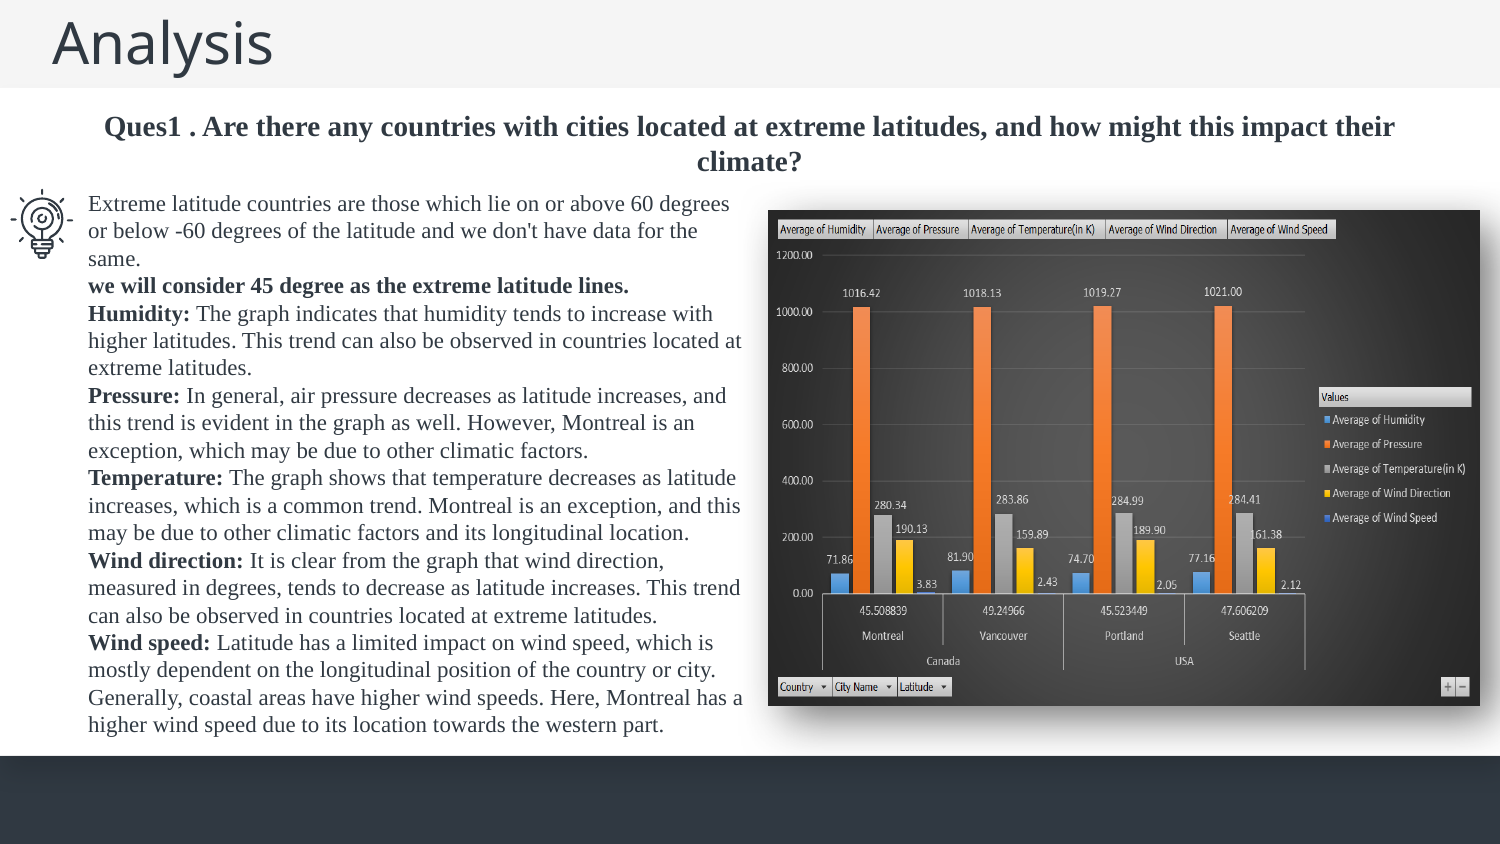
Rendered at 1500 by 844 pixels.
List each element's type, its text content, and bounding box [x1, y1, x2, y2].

picture [767, 210, 1480, 706]
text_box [10, 188, 74, 259]
subtitle Ques1 . Are there any countries with cities located at extreme latitudes, and how might this impact their climate? [88, 92, 1412, 211]
subtitle Extreme latitude countries are those which lie on or above 60 degrees or below -60 degrees of the latitude and we don't have data for the same. we will consider 45 degree as the extreme latitude lines. Humidity: The graph indicates that humidity tends to increase with higher latitudes. This trend can also be observed in countries located at extreme latitudes. Pressure: In general, air pressure decreases as latitude increases, and this trend is evident in the graph as well. However, Montreal is an exception, which may be due to other climatic factors. Temperature: The graph shows that temperature decreases as latitude increases, which is a common trend. Montreal is an exception, and this may be due to other climatic factors and its longitudinal location. Wind direction: It is clear from the graph that wind direction, measured in degrees, tends to decrease as latitude increases. This trend can also be observed in countries located at extreme latitudes. Wind speed: Latitude has a limited impact on wind speed, which is mostly dependent on the longitudinal position of the country or city. Generally, coastal areas have higher wind speeds. Here, Montreal has a higher wind speed due to its location towards the western part. [73, 173, 763, 751]
text_box [0, 87, 1500, 756]
title Analysis [37, 0, 1302, 86]
